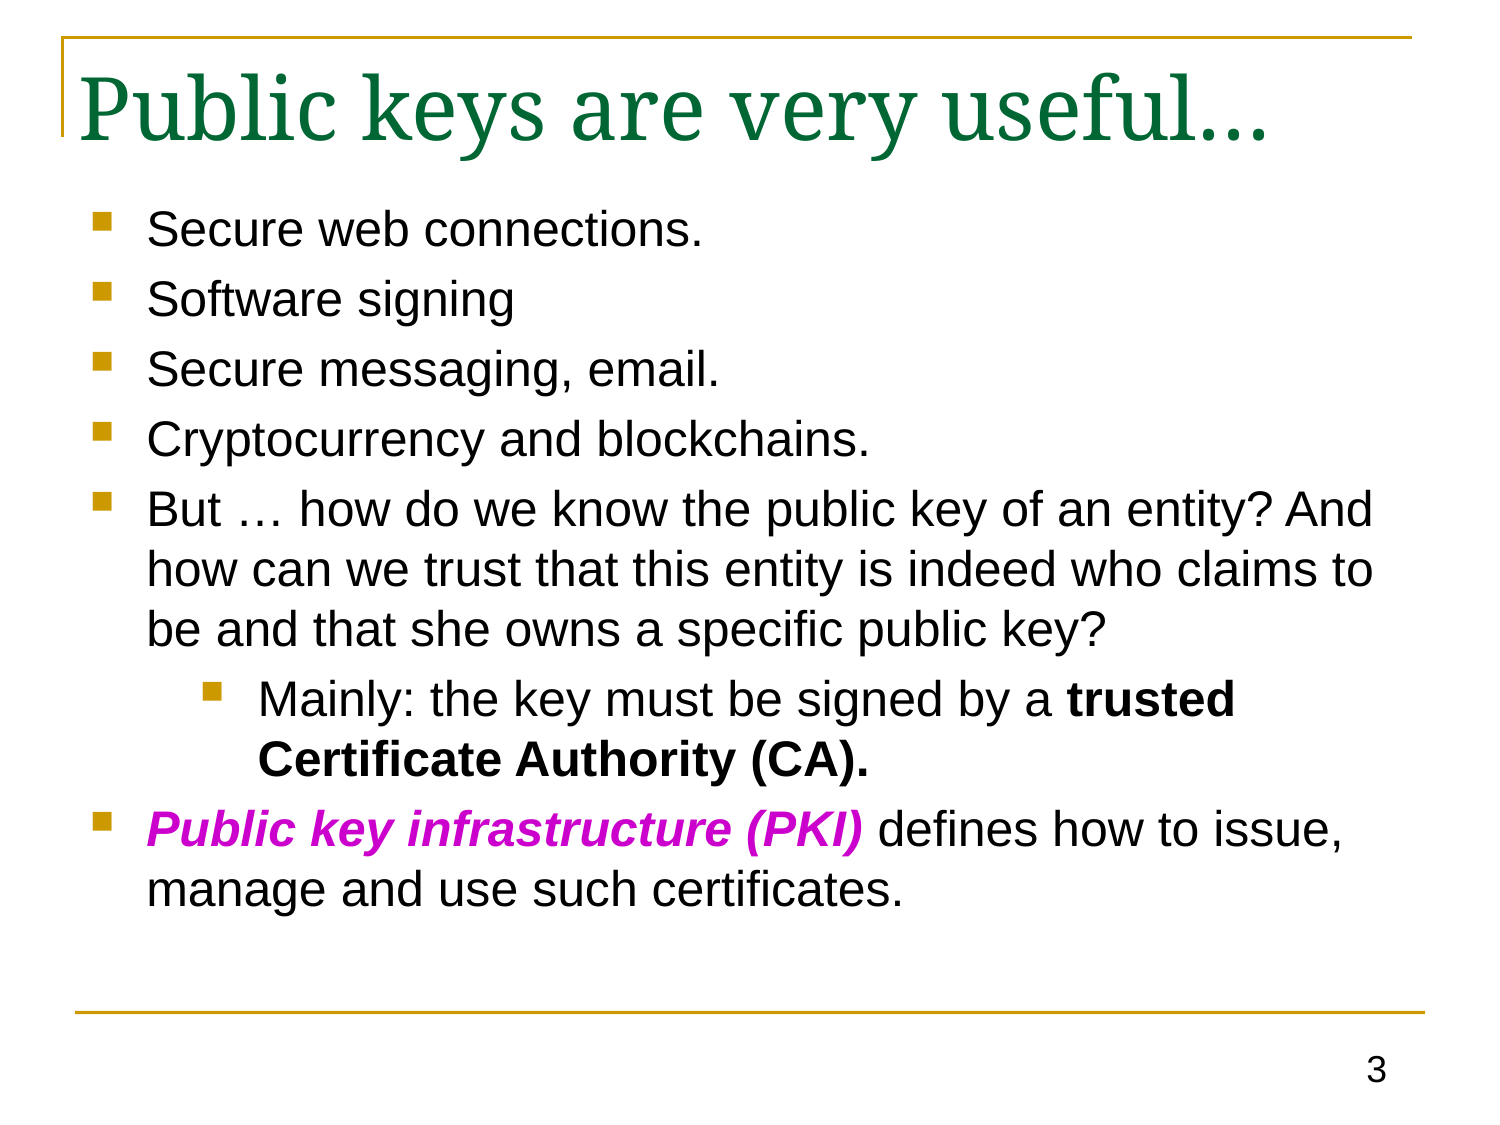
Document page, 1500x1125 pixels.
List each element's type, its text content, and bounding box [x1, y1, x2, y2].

list Secure web connections. Software signing Secure messaging, email. Cryptocurrency and blockchains. But … how do we know the public key of an entity? And how can we trust that this entity is indeed who claims to be and that she owns a specific public key? Mainly: the key must be signed by a trusted Certificate Authority (CA). Public key infrastructure (PKI) defines how to issue, manage and use such certificates. [75, 188, 1425, 1006]
title Public keys are very useful… [63, 45, 1425, 174]
text_box 3 [1351, 1023, 1424, 1098]
